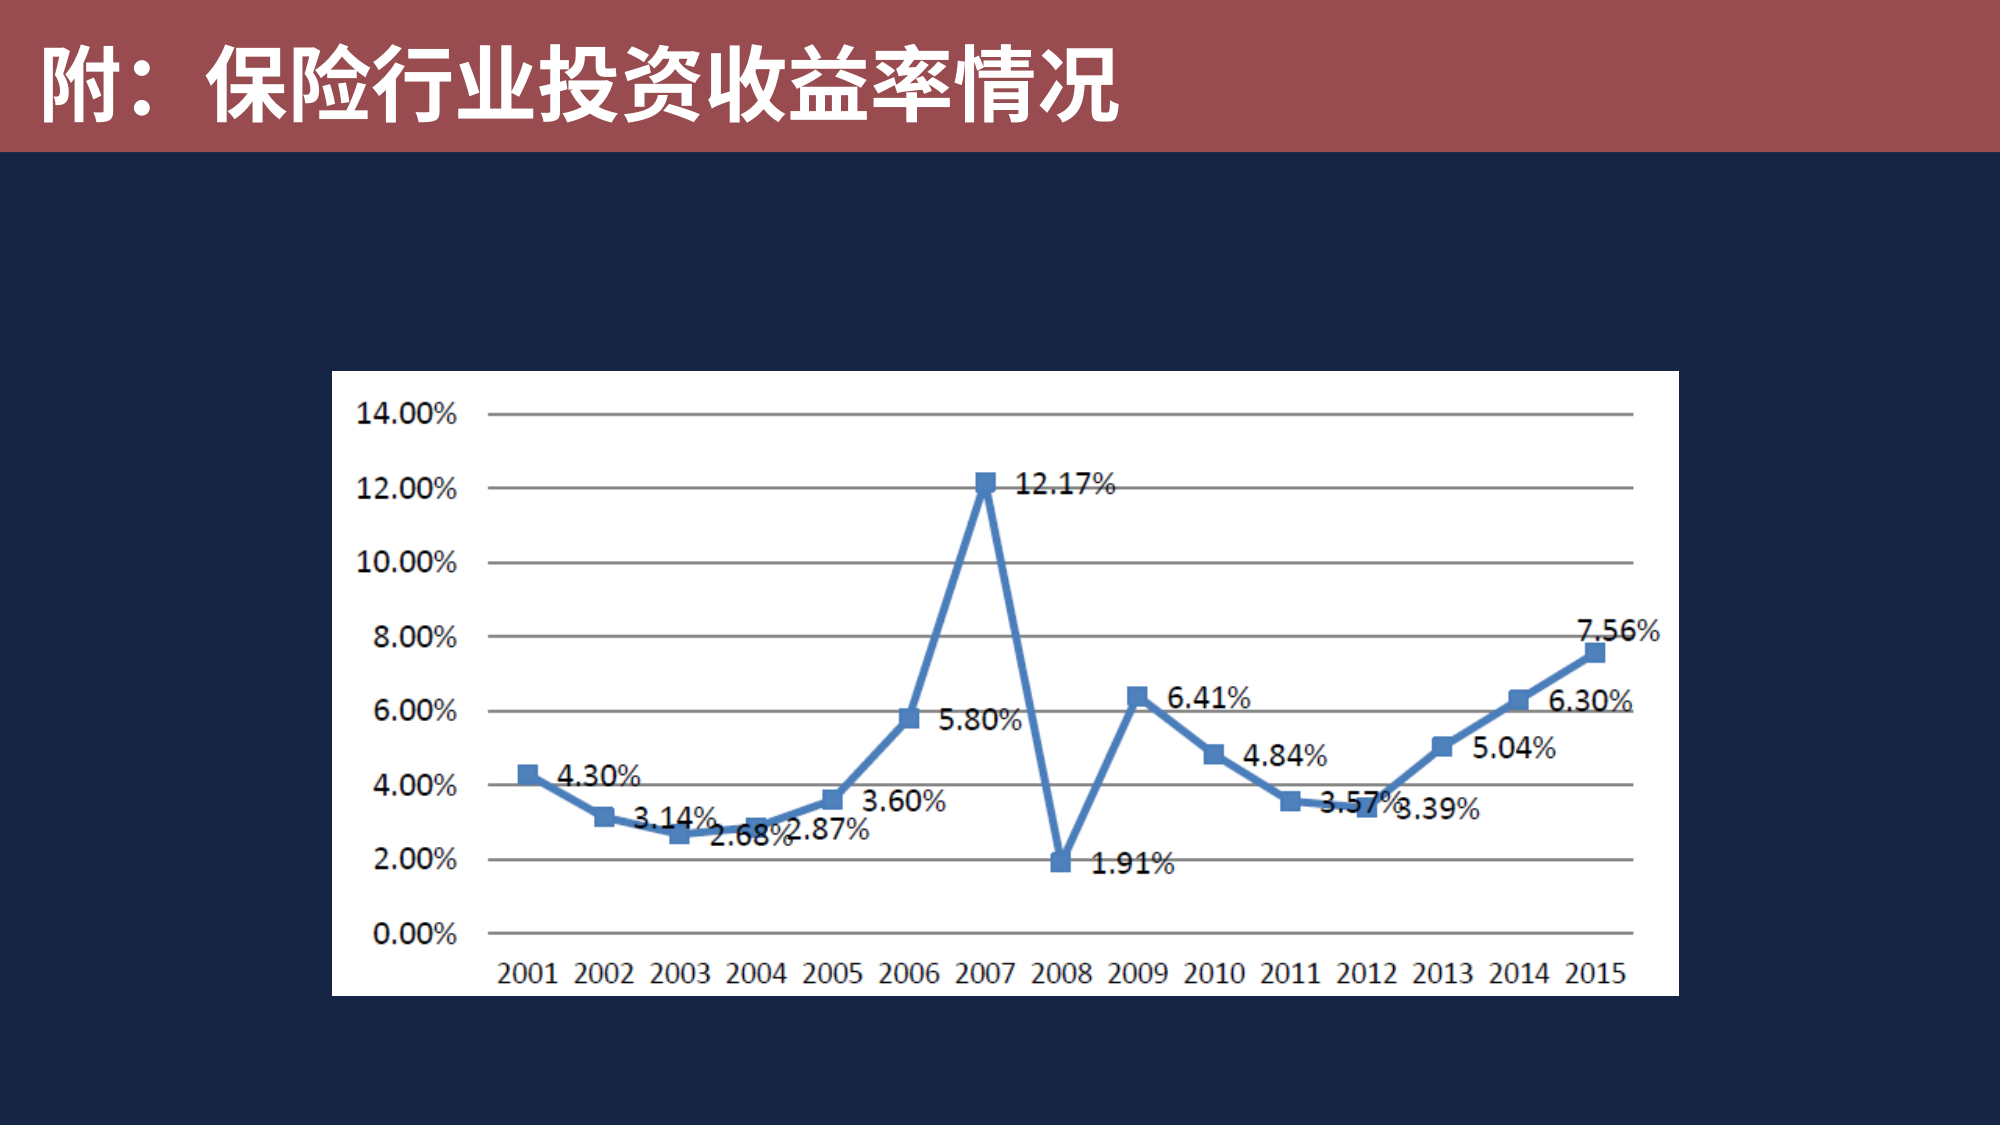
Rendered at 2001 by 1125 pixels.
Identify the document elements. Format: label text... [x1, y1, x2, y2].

picture [331, 371, 1679, 997]
text_box [0, 0, 2000, 153]
text_box 附：保险行业投资收益率情况 [23, 24, 1844, 140]
